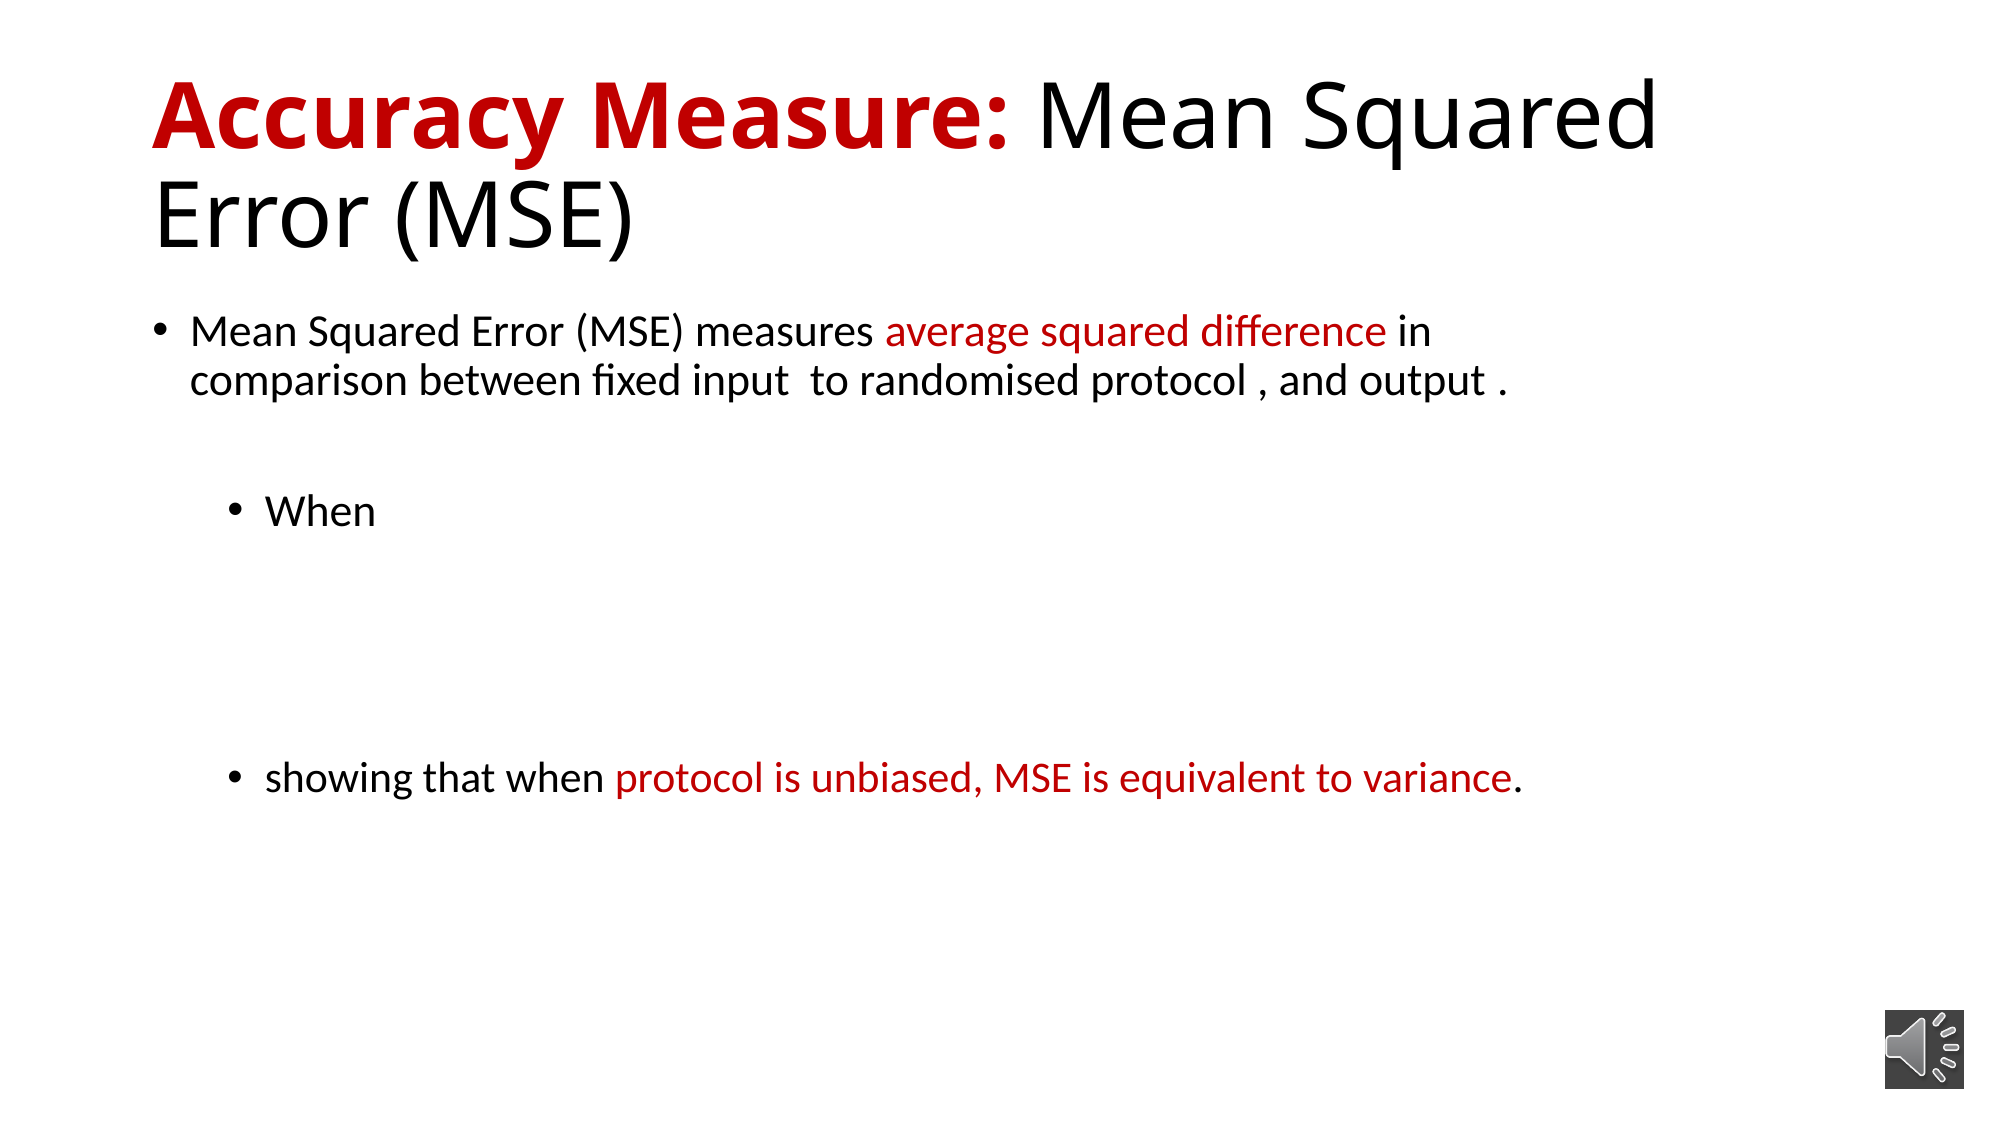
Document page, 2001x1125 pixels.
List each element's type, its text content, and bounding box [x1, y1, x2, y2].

title Accuracy Measure: Mean Squared Error (MSE) [137, 59, 1899, 278]
picture [1884, 1009, 1965, 1090]
